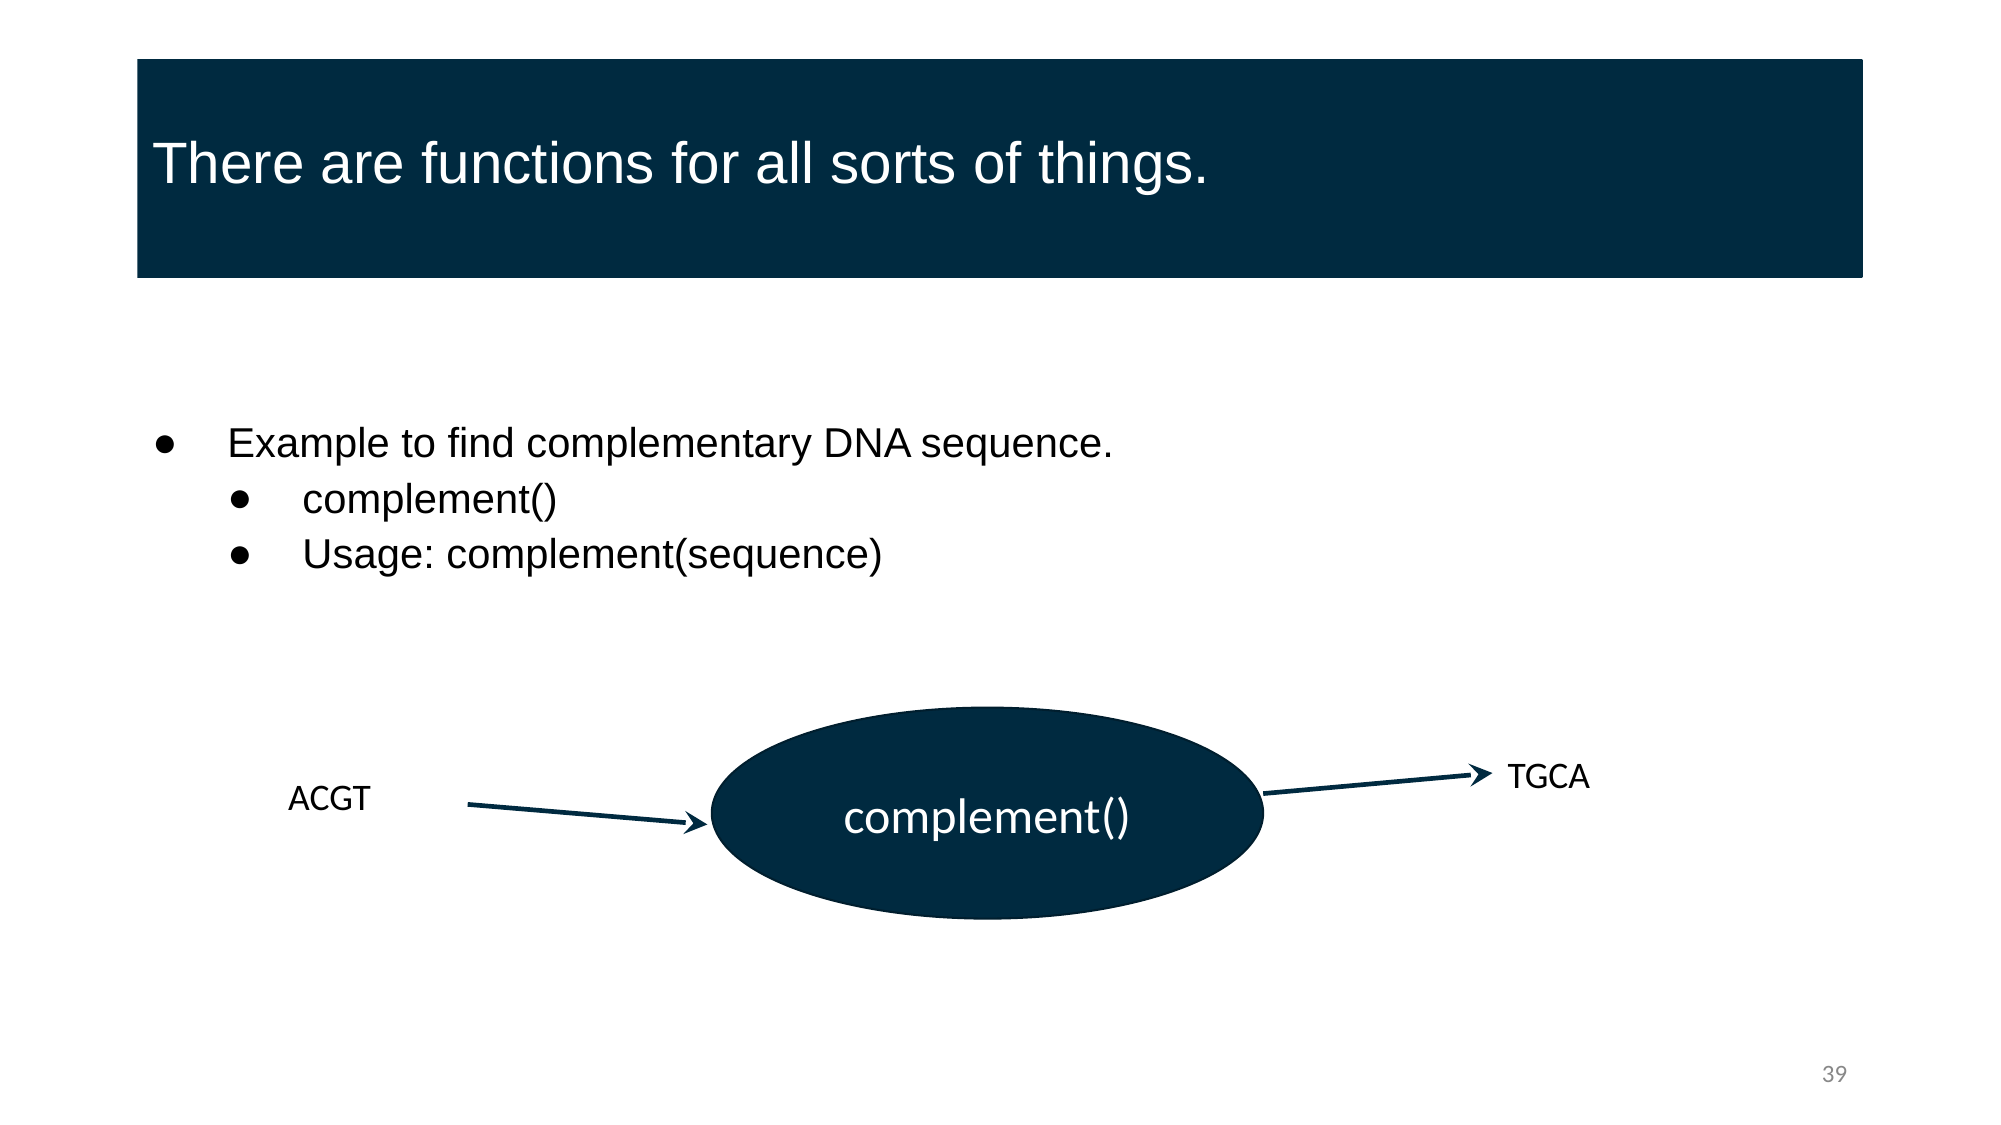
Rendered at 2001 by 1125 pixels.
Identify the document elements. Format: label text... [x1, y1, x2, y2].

text_box complement() [712, 707, 1264, 919]
text_box TGCA [1492, 743, 1750, 803]
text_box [1262, 773, 1493, 794]
slide_number ‹#› [1412, 1042, 1863, 1103]
title There are functions for all sorts of things. [137, 59, 1863, 278]
list Example to find complementary DNA sequence. complement() Usage: complement(sequence) [137, 391, 1902, 712]
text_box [467, 804, 708, 825]
text_box ACGT [273, 765, 523, 826]
